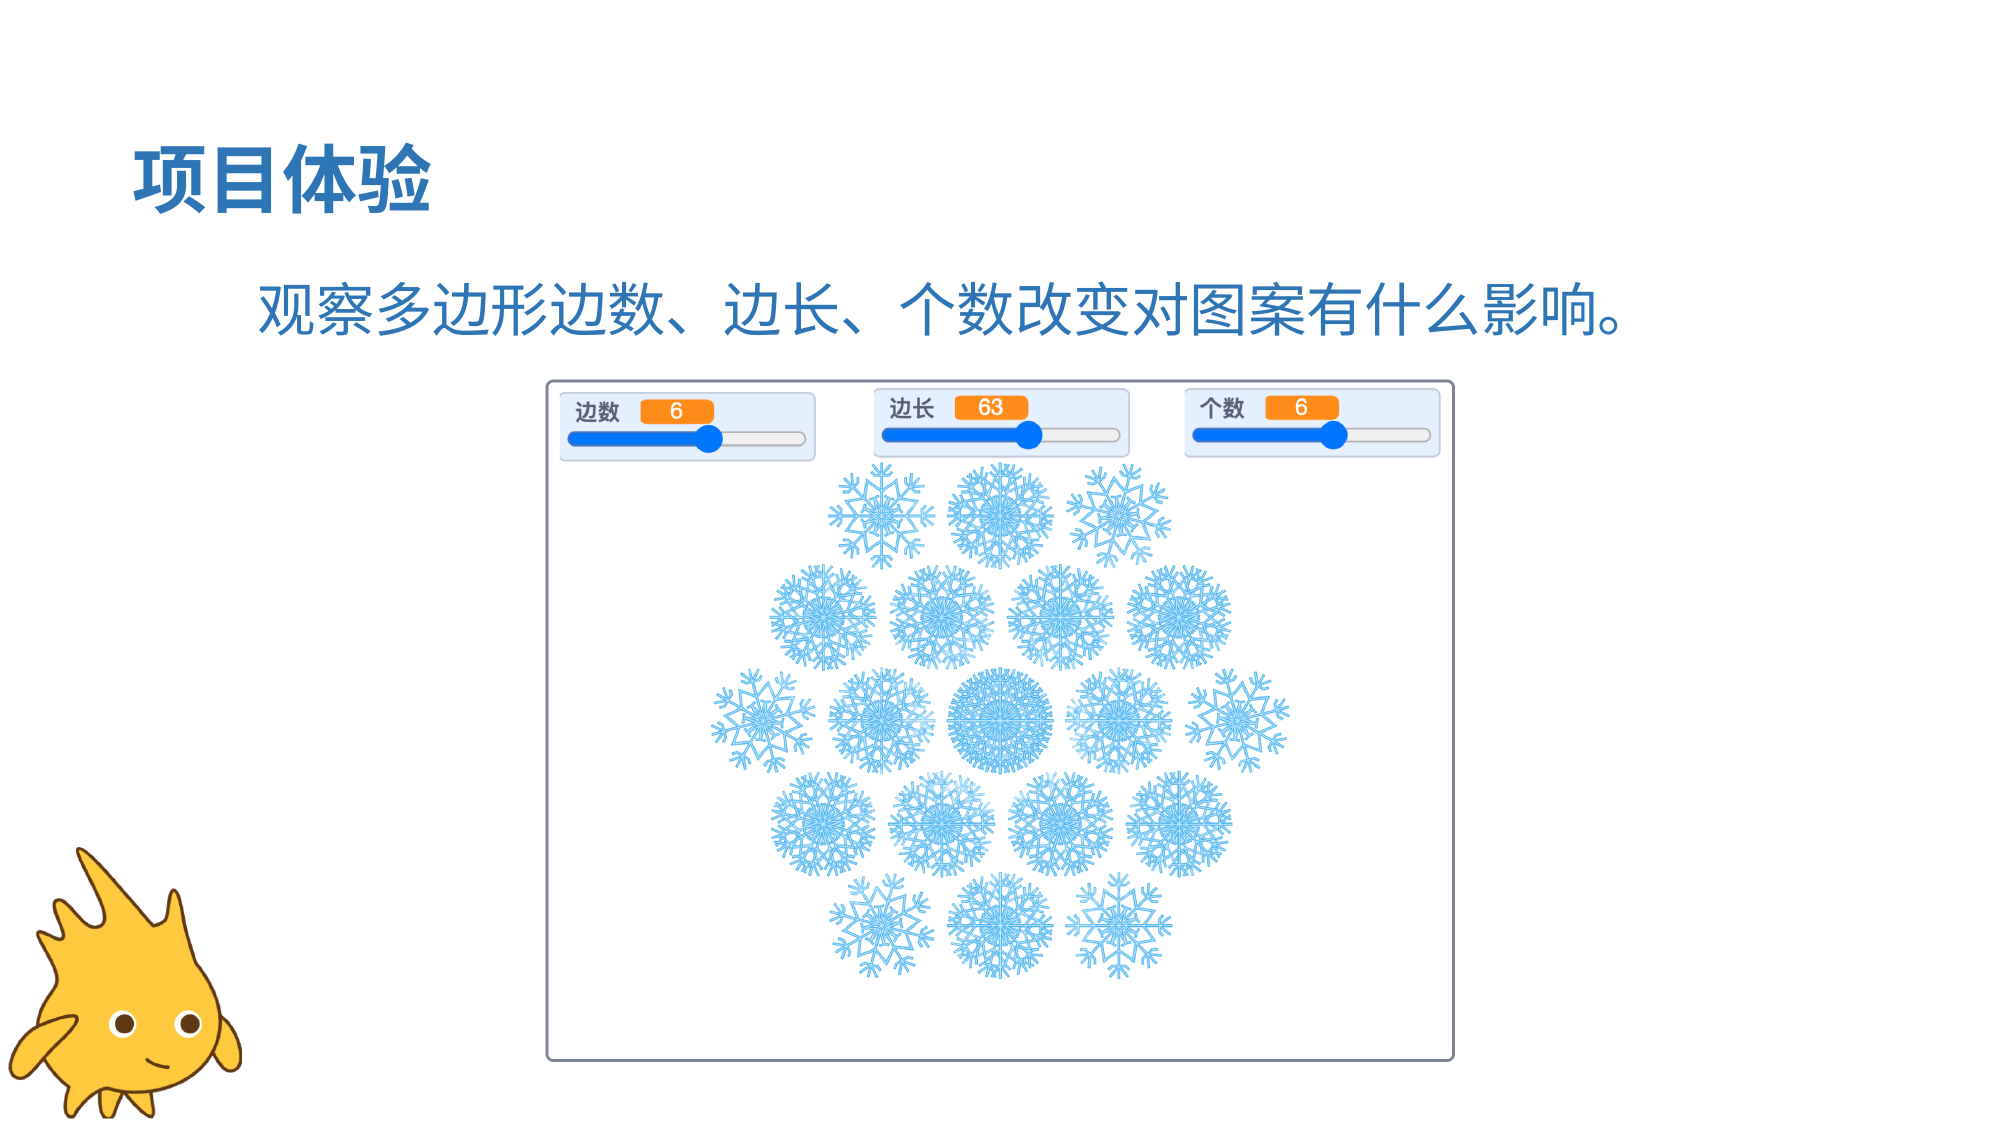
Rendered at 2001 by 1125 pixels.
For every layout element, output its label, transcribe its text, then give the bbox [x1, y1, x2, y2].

text_box 项目体验 [117, 125, 1515, 230]
picture [3, 840, 245, 1122]
picture [542, 377, 1458, 1065]
subtitle 观察多边形边数、边长、个数改变对图案有什么影响。 [242, 273, 1757, 417]
